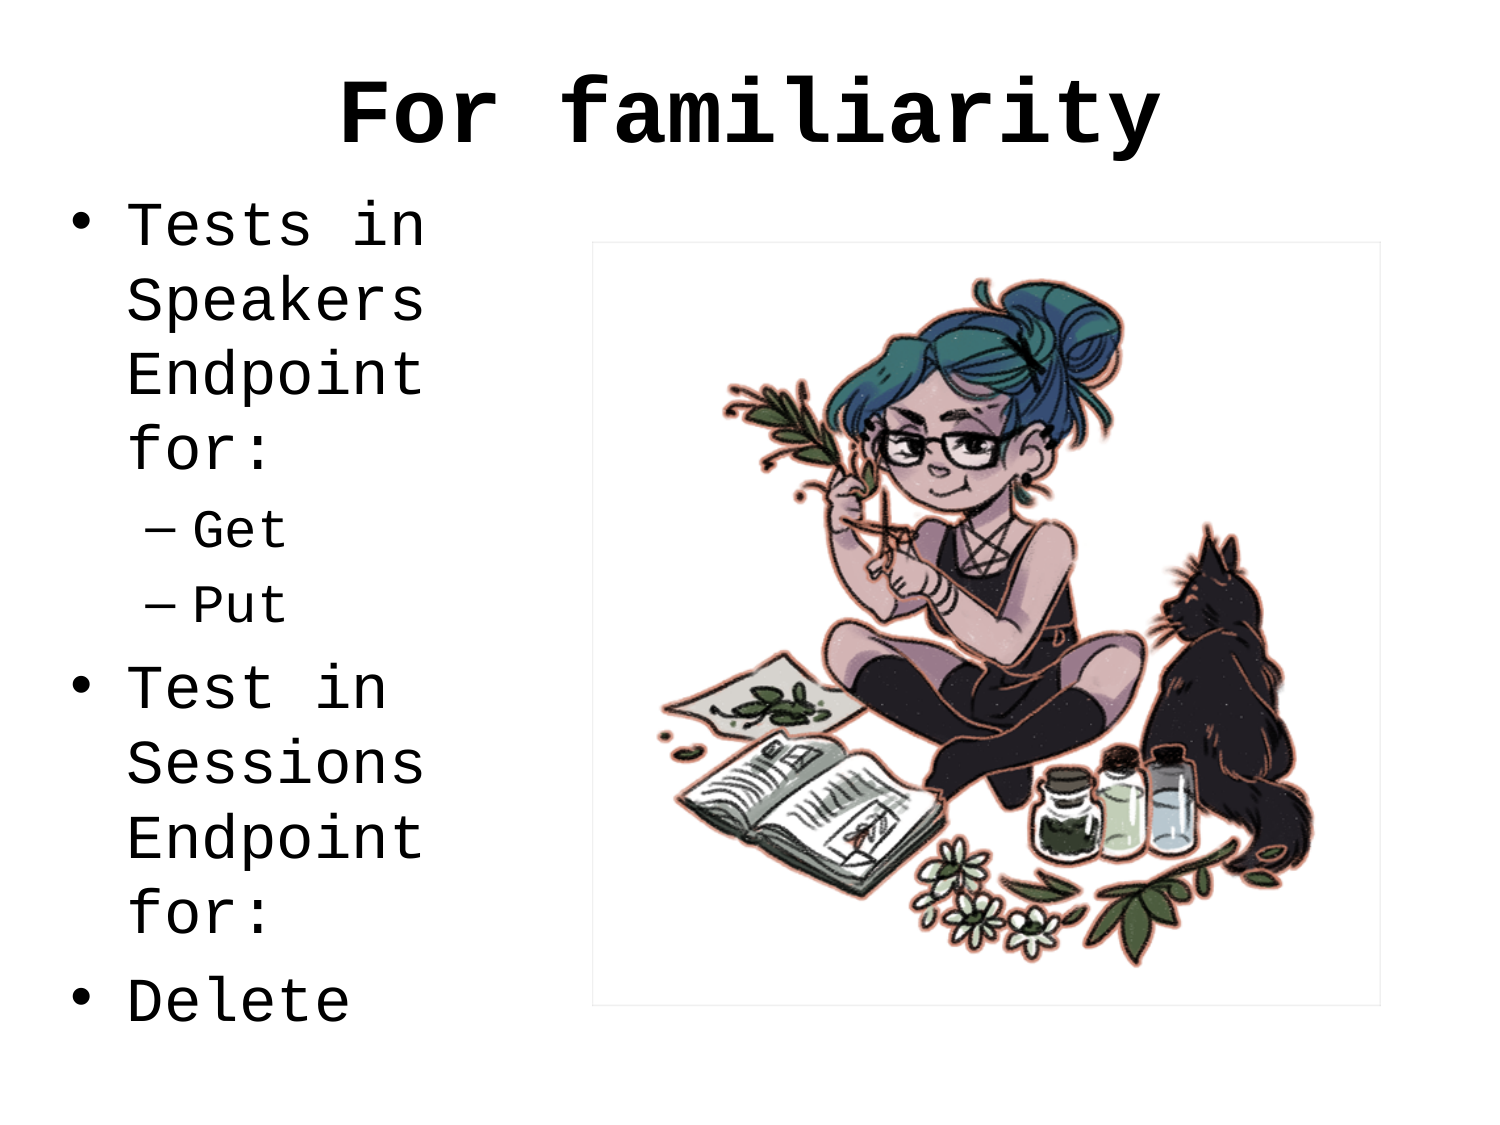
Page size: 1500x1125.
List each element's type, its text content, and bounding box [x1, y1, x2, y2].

picture [592, 230, 1381, 1019]
list Tests in Speakers Endpoint for: Get Put Test in Sessions Endpoint for: Delete [55, 174, 593, 1074]
title For familiarity [50, 12, 1450, 200]
